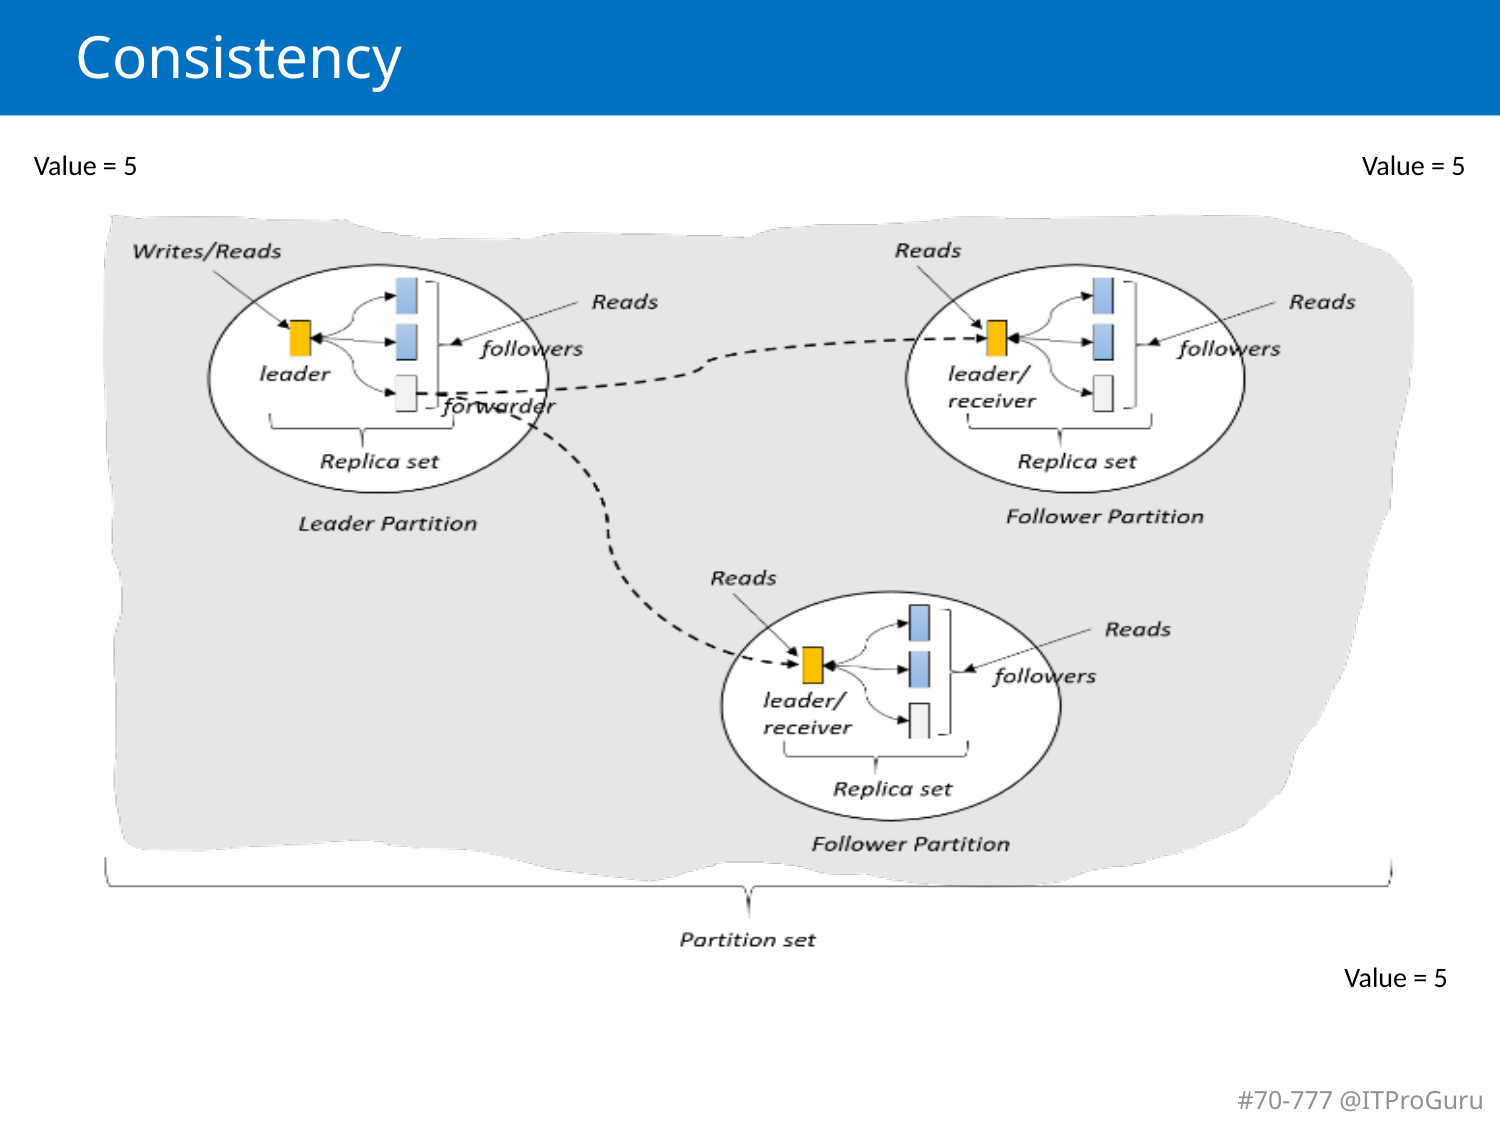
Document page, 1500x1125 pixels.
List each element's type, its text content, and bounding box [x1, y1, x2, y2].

text_box Value = 5 [1329, 951, 1463, 1001]
picture [103, 214, 1415, 967]
text_box Value = 5 [1347, 140, 1481, 189]
text_box Value = 5 [19, 140, 153, 189]
title Consistency [75, 0, 1351, 122]
